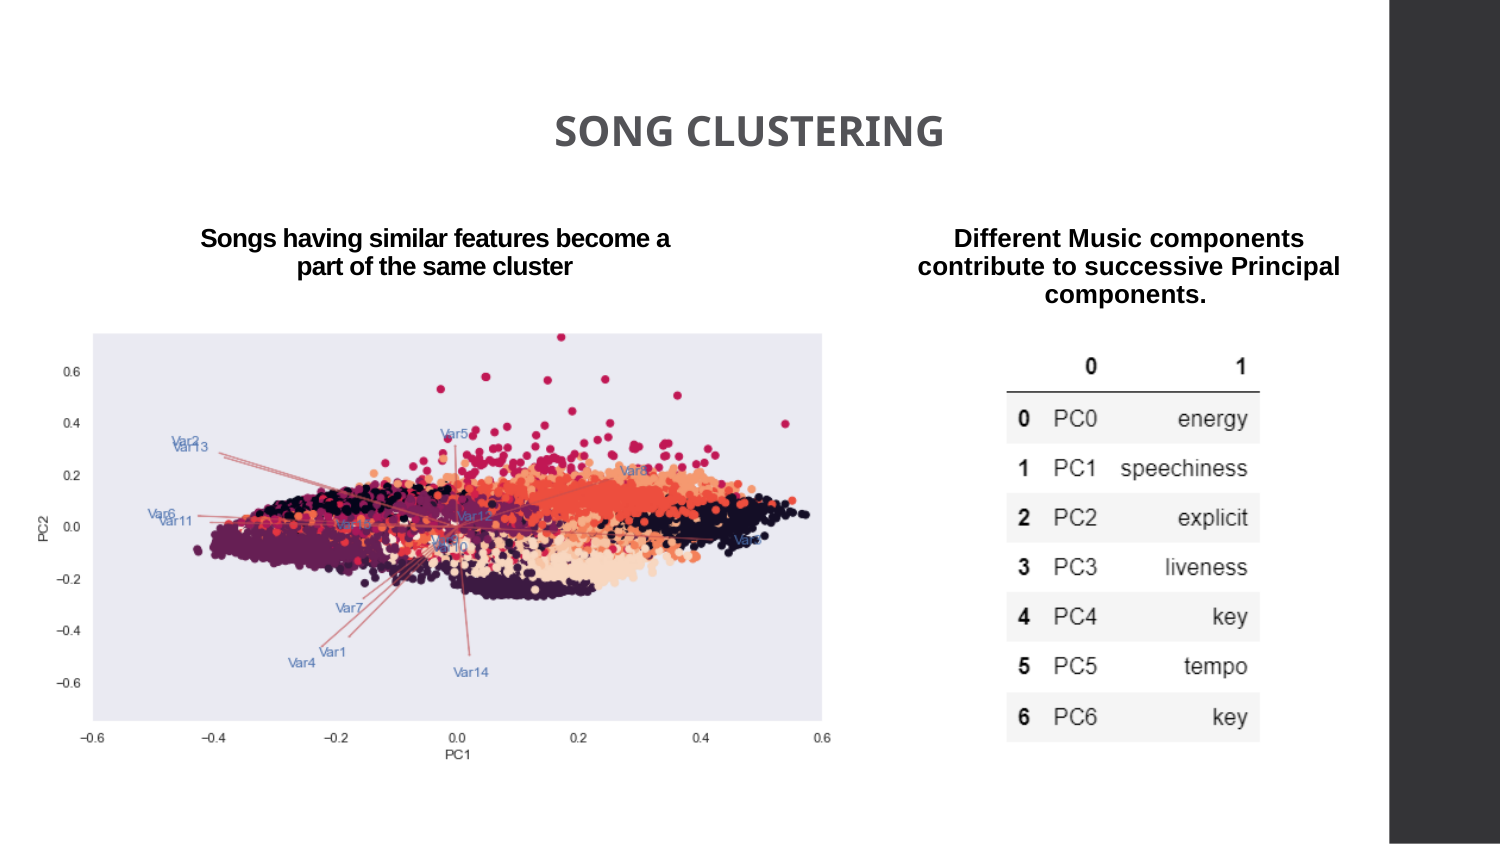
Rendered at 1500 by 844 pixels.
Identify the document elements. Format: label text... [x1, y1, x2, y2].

text_box Song Clustering [51, 95, 1449, 189]
picture [30, 324, 840, 770]
title Songs having similar features become a part of the same cluster [165, 210, 705, 304]
text_box Different Music components contribute to successive Principal components. [890, 210, 1369, 304]
picture [997, 349, 1288, 746]
